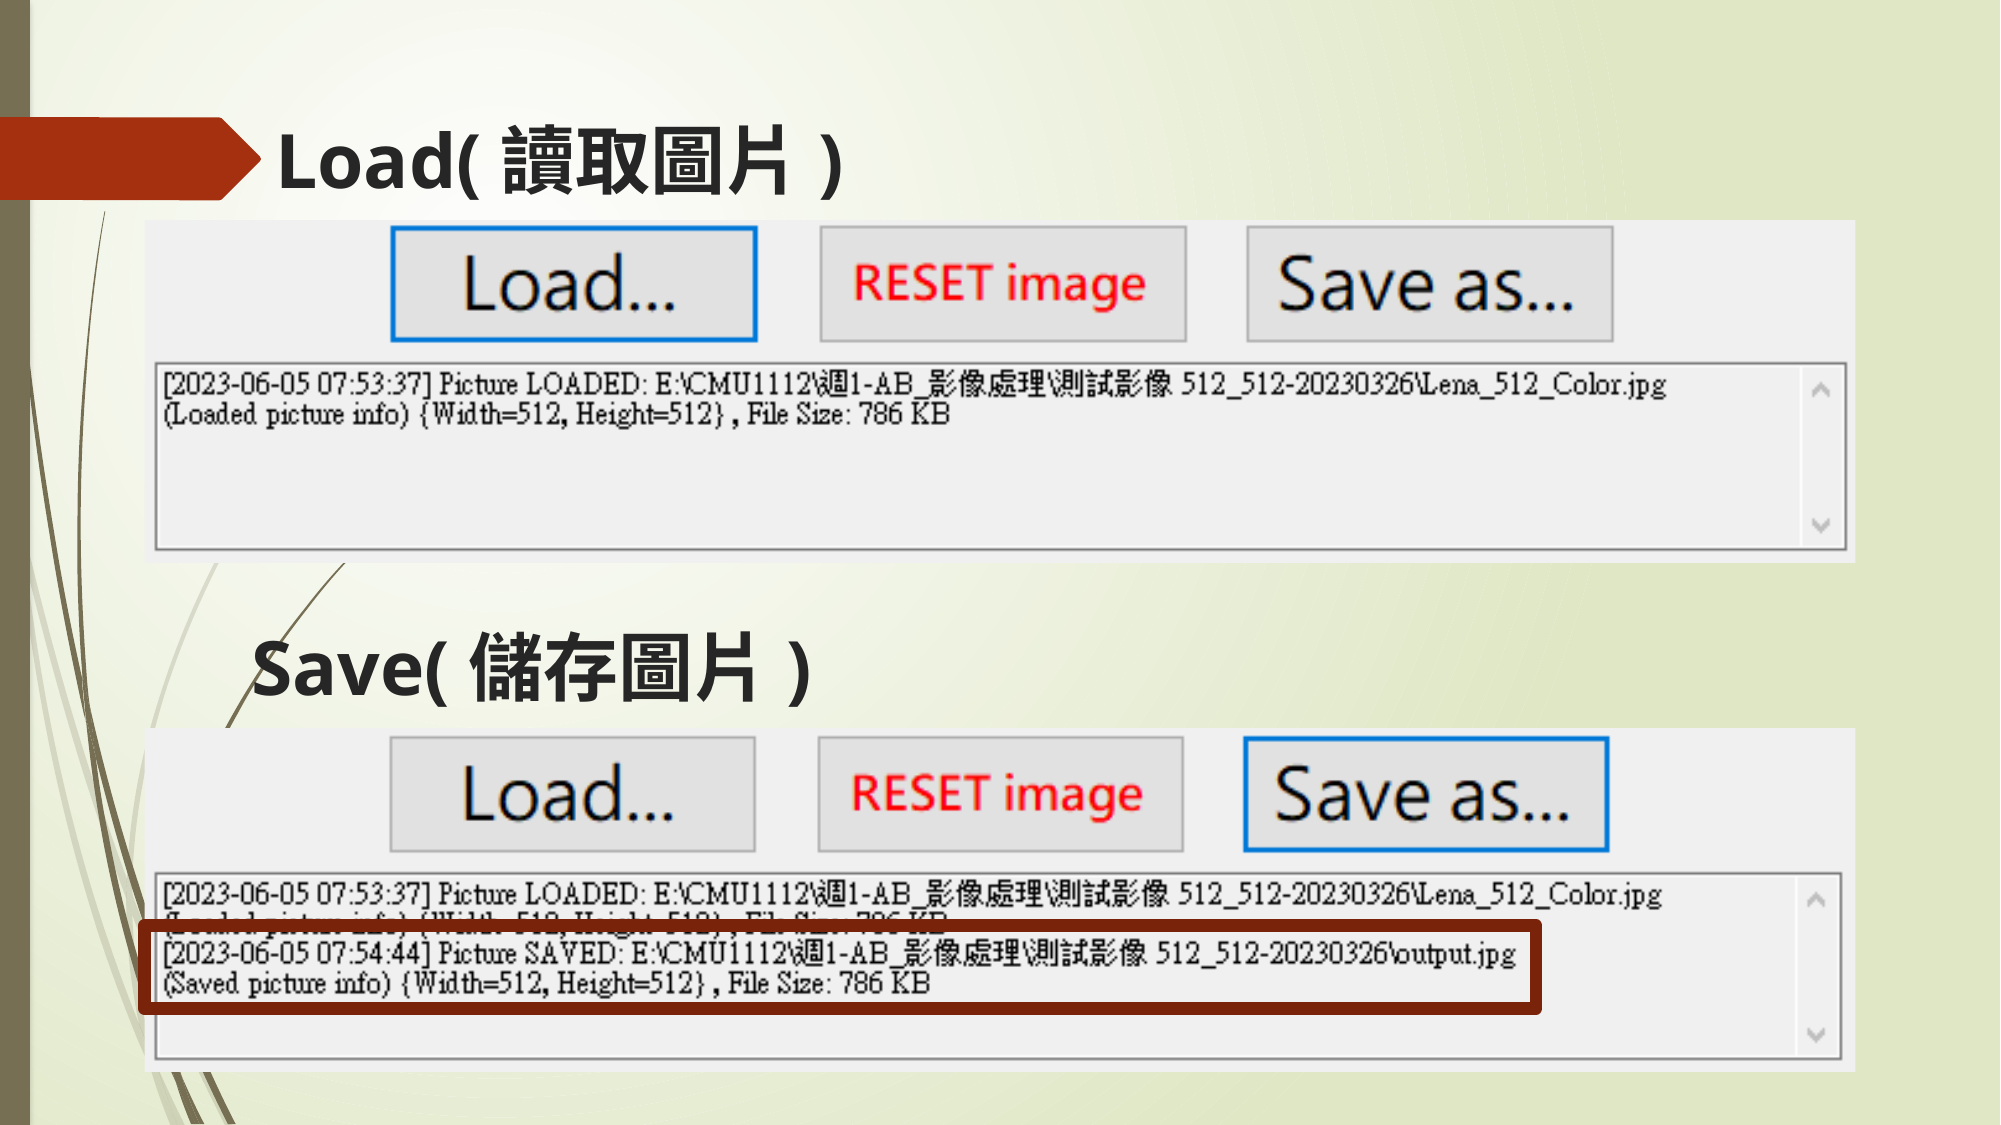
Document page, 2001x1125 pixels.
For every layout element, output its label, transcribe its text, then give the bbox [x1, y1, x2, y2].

picture [144, 727, 1856, 1072]
picture [144, 220, 1856, 563]
text_box Save(儲存圖片) [236, 613, 841, 717]
text_box Load(讀取圖片) [260, 105, 864, 209]
